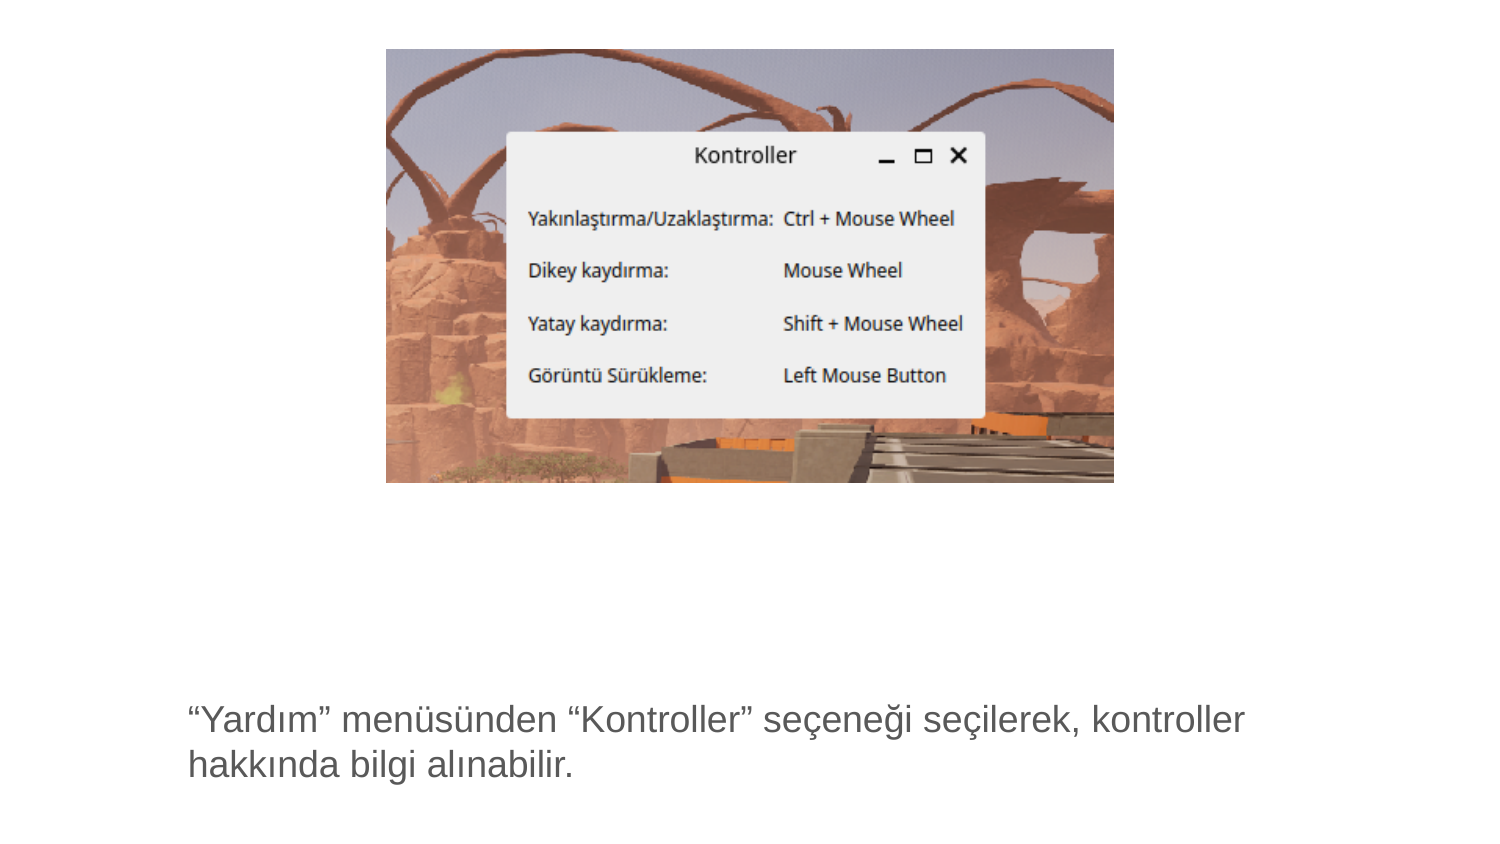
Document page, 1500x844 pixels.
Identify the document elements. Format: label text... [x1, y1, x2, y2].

picture [386, 49, 1114, 483]
text_box “Yardım” menüsünden “Kontroller” seçeneği seçilerek, kontroller hakkında bilgi alınabilir. [172, 679, 1327, 800]
